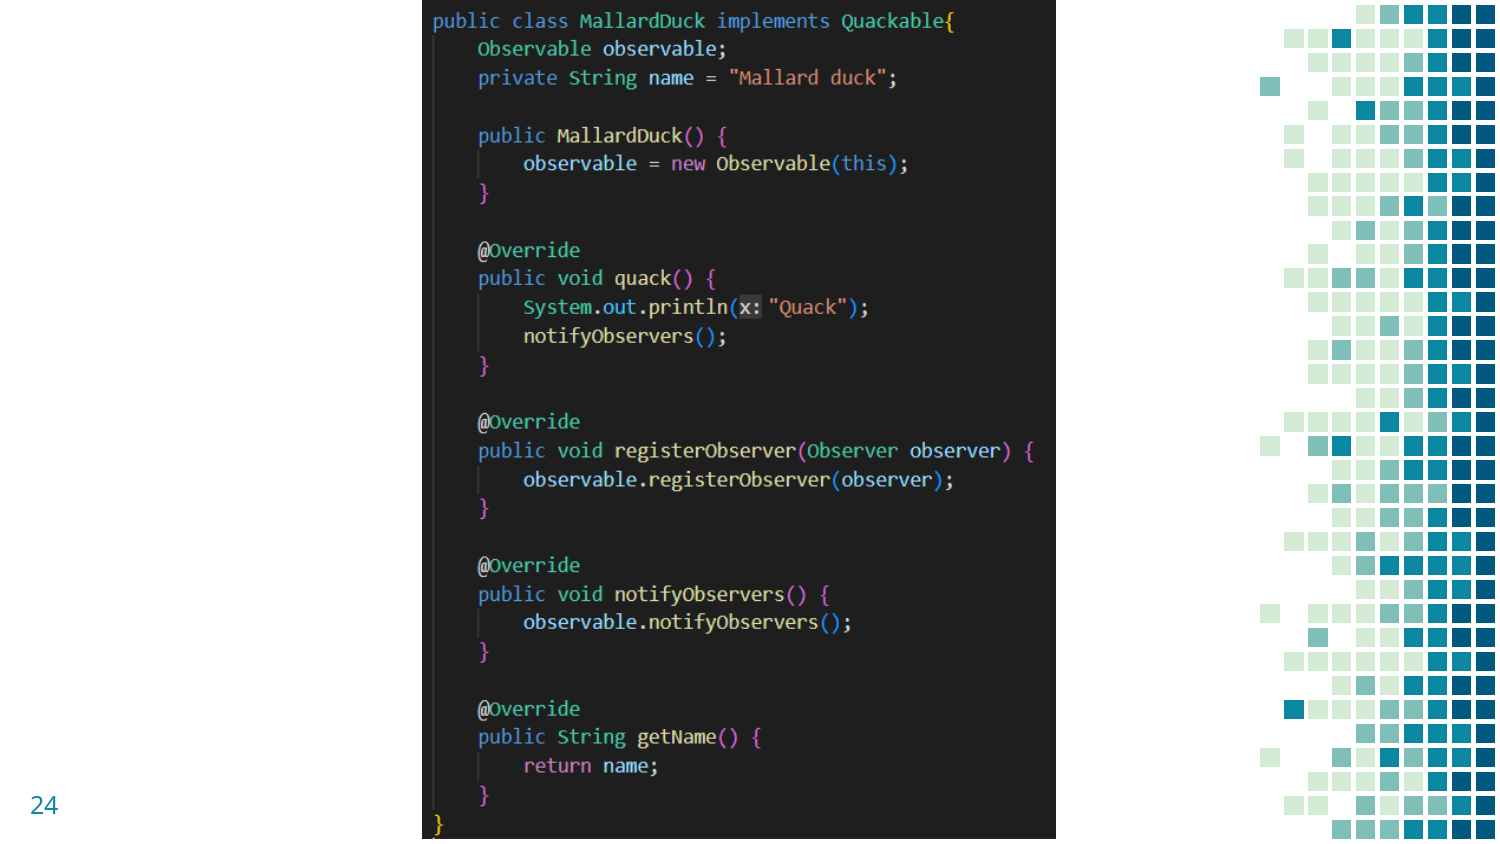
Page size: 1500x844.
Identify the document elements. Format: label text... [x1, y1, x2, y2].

picture [422, 0, 1056, 840]
slide_number 24 [15, 774, 105, 839]
